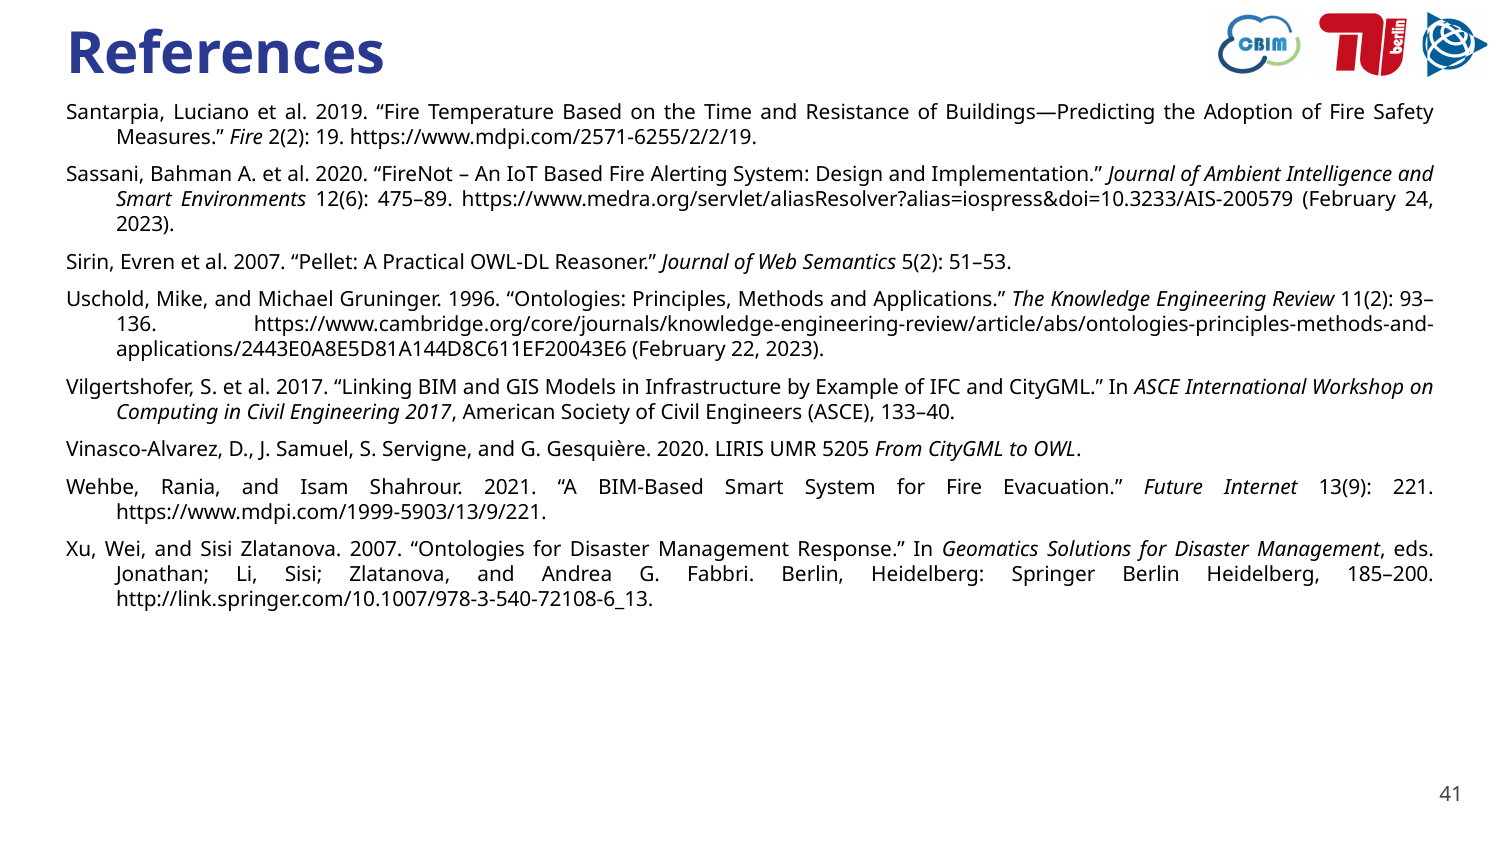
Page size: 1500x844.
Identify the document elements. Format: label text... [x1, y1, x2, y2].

title References [51, 0, 1449, 83]
picture [1449, 12, 1488, 77]
text_box Santarpia, Luciano et al. 2019. “Fire Temperature Based on the Time and Resistance of Buildings—Predicting the Adoption of Fire Safety Measures.” Fire 2(2): 19. https://www.mdpi.com/2571-6255/2/2/19. Sassani, Bahman A. et al. 2020. “FireNot – An IoT Based Fire Alerting System: Design and Implementation.” Journal of Ambient Intelligence and Smart Environments 12(6): 475–89. https://www.medra.org/servlet/aliasResolver?alias=iospress&doi=10.3233/AIS-200579 (February 24, 2023). Sirin, Evren et al. 2007. “Pellet: A Practical OWL-DL Reasoner.” Journal of Web Semantics 5(2): 51–53. Uschold, Mike, and Michael Gruninger. 1996. “Ontologies: Principles, Methods and Applications.” The Knowledge Engineering Review 11(2): 93–136. https://www.cambridge.org/core/journals/knowledge-engineering-review/article/abs/ontologies-principles-methods-and-applications/2443E0A8E5D81A144D8C611EF20043E6 (February 22, 2023). Vilgertshofer, S. et al. 2017. “Linking BIM and GIS Models in Infrastructure by Example of IFC and CityGML.” In ASCE International Workshop on Computing in Civil Engineering 2017, American Society of Civil Engineers (ASCE), 133–40. Vinasco-Alvarez, D., J. Samuel, S. Servigne, and G. Gesquière. 2020. LIRIS UMR 5205 From CityGML to OWL. Wehbe, Rania, and Isam Shahrour. 2021. “A BIM-Based Smart System for Fire Evacuation.” Future Internet 13(9): 221. https://www.mdpi.com/1999-5903/13/9/221. Xu, Wei, and Sisi Zlatanova. 2007. “Ontologies for Disaster Management Response.” In Geomatics Solutions for Disaster Management, eds. Jonathan; Li, Sisi; Zlatanova, and Andrea G. Fabbri. Berlin, Heidelberg: Springer Berlin Heidelberg, 185–200. http://link.springer.com/10.1007/978-3-540-72108-6_13. [51, 83, 1449, 626]
slide_number 41 [1387, 762, 1478, 828]
